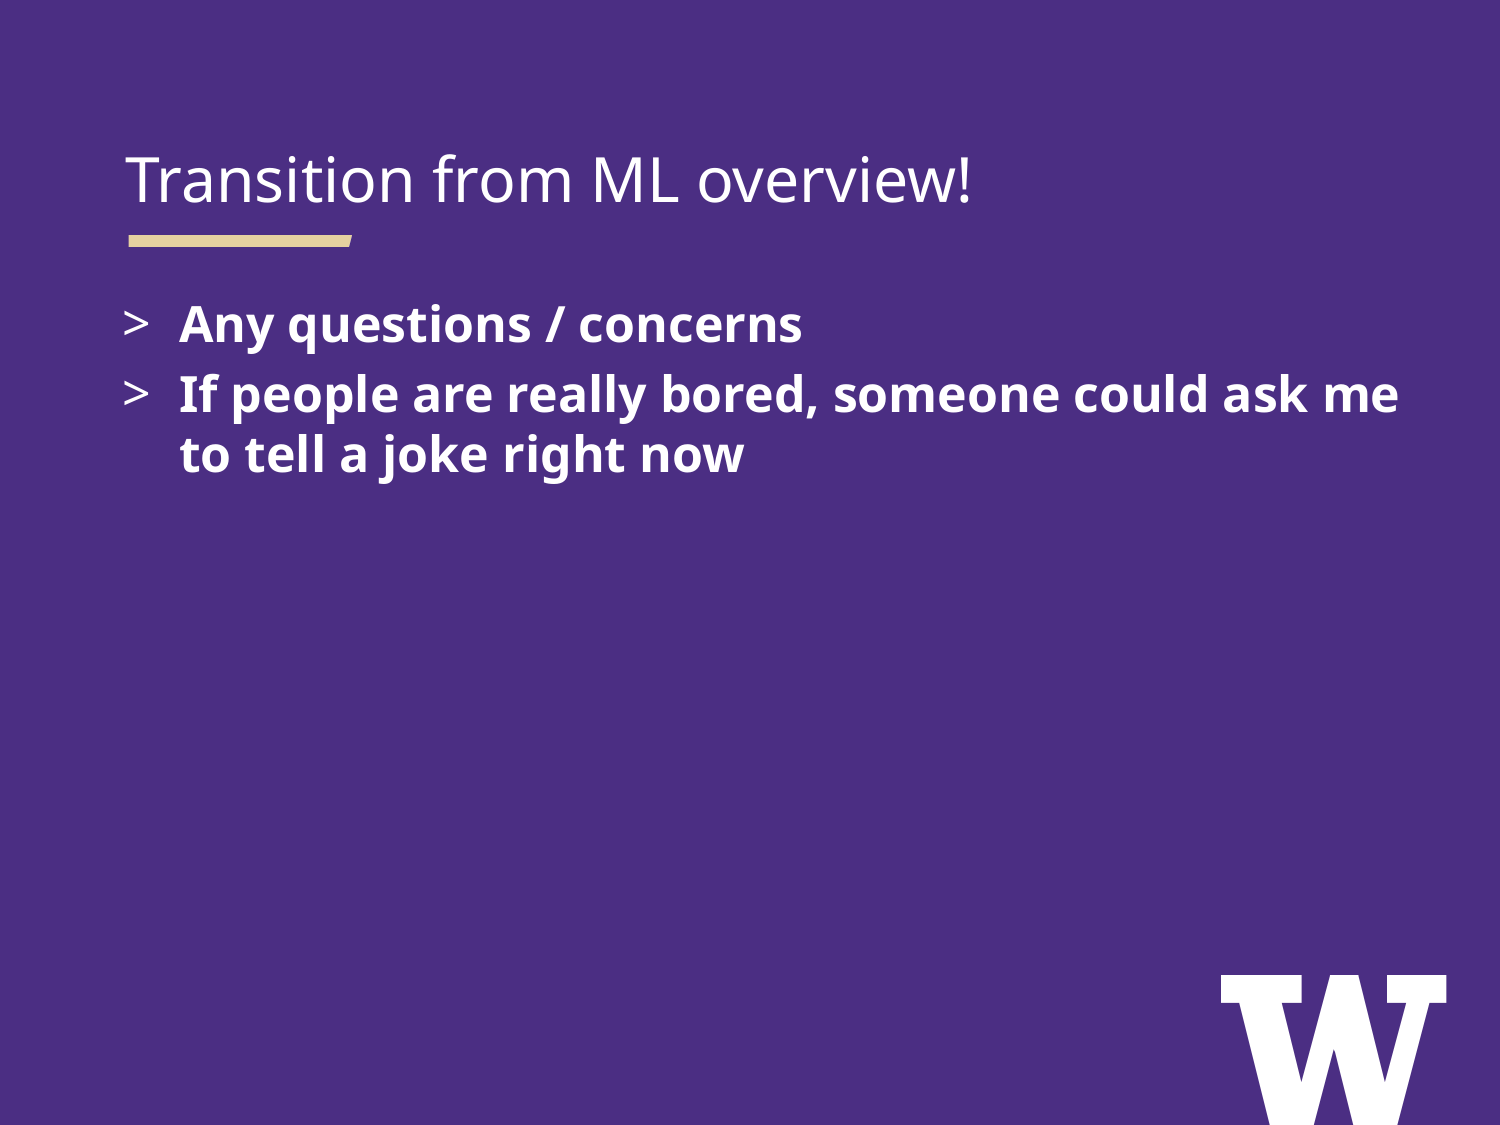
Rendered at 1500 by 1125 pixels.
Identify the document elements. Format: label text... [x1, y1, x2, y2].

list Any questions / concerns If people are really bored, someone could ask me to tell a joke right now [108, 284, 1434, 944]
list Transition from ML overview! [110, 60, 1453, 224]
picture [1221, 975, 1447, 1125]
picture [128, 235, 352, 247]
